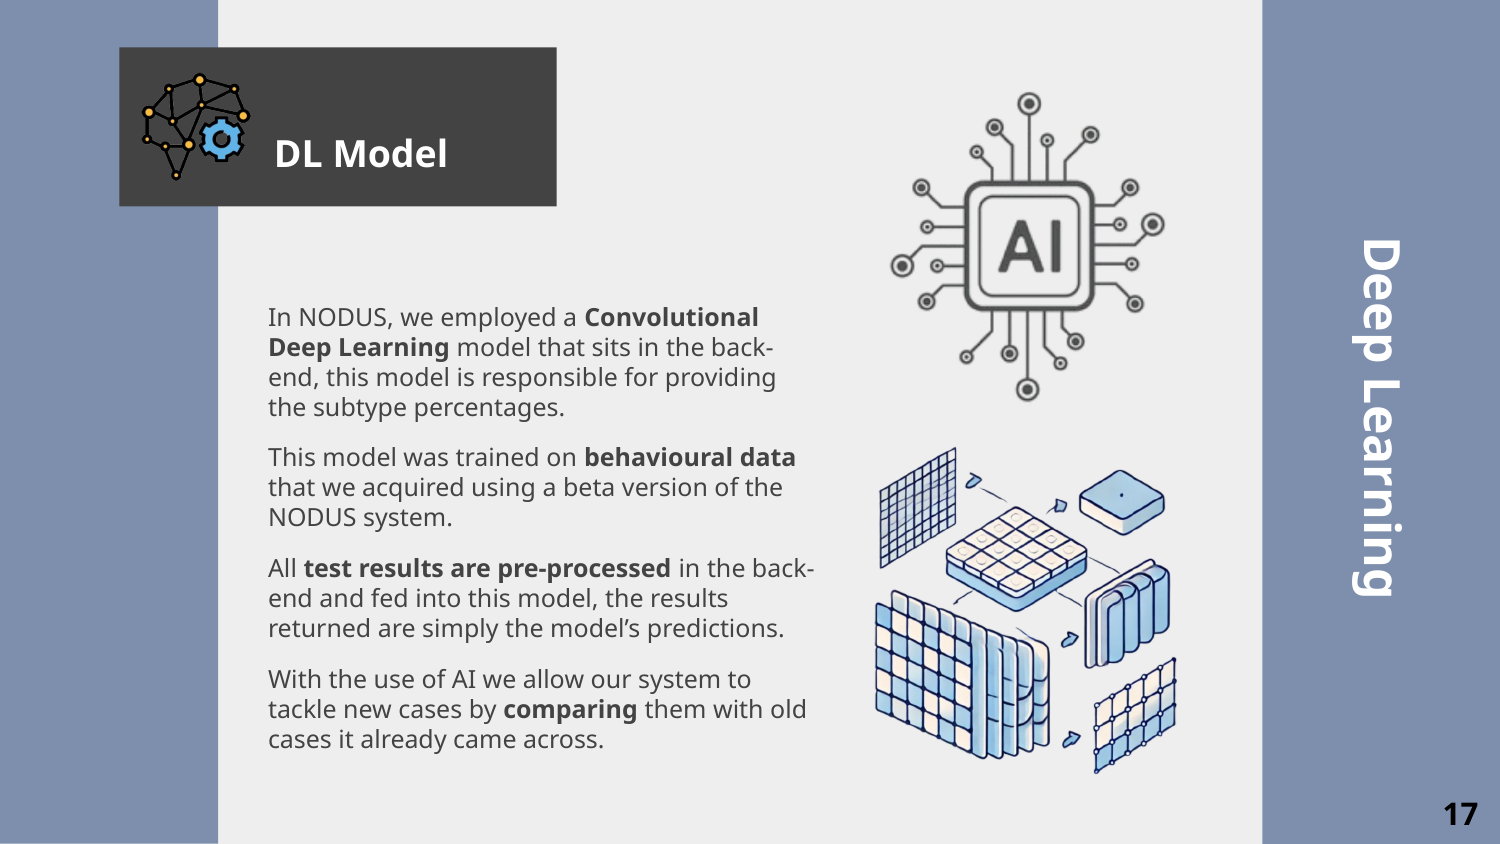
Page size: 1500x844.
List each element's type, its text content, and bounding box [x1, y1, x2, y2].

subtitle In NODUS, we employed a Convolutional Deep Learning model that sits in the back-end, this model is responsible for providing the subtype percentages. This model was trained on behavioural data that we acquired using a beta version of the NODUS system. All test results are pre-processed in the back-end and fed into this model, the results returned are simply the model’s predictions. With the use of AI we allow our system to tackle new cases by comparing them with old cases it already came across. [253, 286, 836, 777]
title DL Model [259, 126, 689, 190]
title Deep Learning [1344, 221, 1425, 623]
text_box [0, 0, 219, 844]
slide_number 17 [1403, 779, 1494, 844]
picture [838, 64, 1202, 794]
text_box [1262, 0, 1500, 844]
text_box [119, 47, 557, 207]
picture [138, 69, 254, 185]
